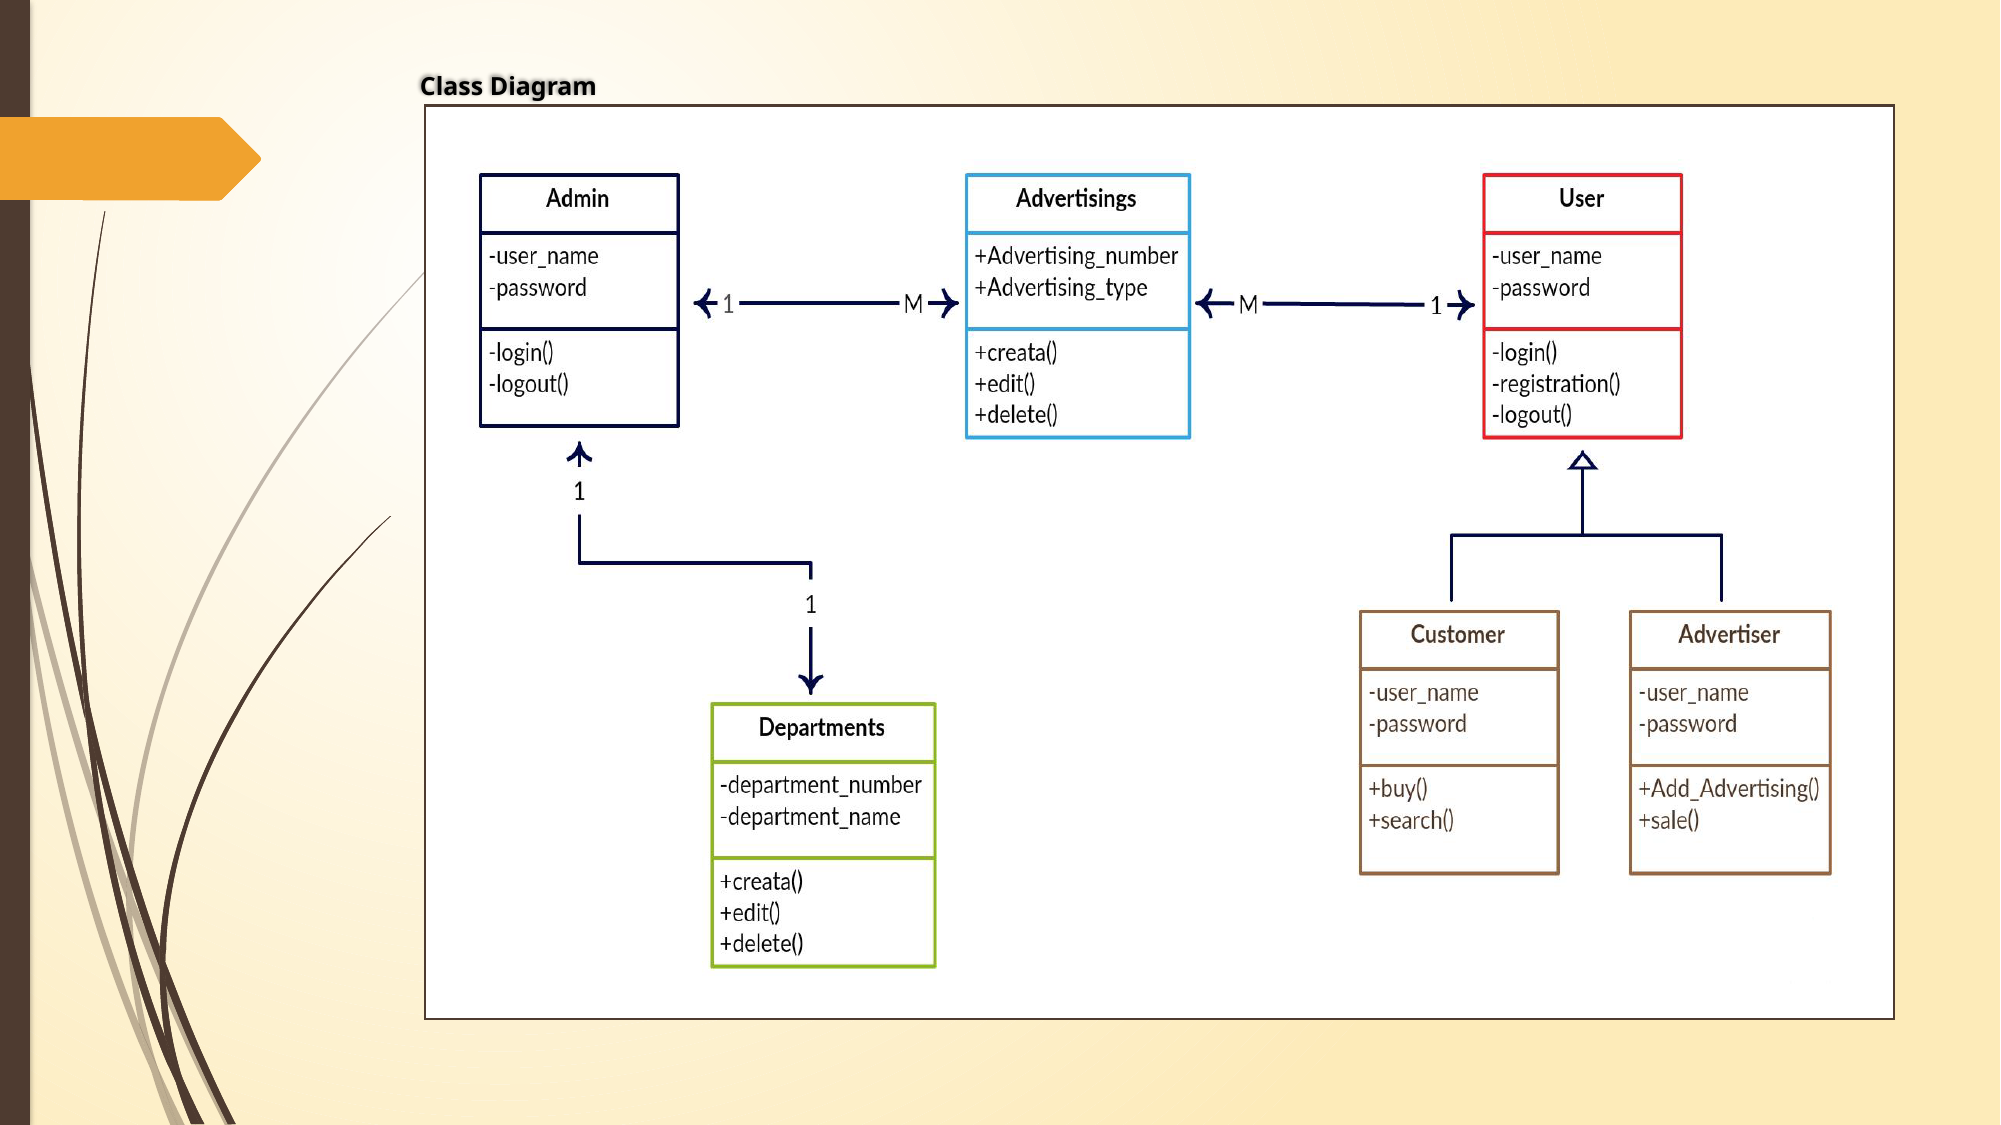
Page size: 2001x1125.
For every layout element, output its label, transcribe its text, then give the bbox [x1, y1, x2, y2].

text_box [4, 0, 392, 1125]
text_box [395, 37, 468, 1125]
text_box [472, 104, 1896, 1021]
text_box Class Diagram [472, 62, 676, 149]
picture [467, 159, 1841, 985]
